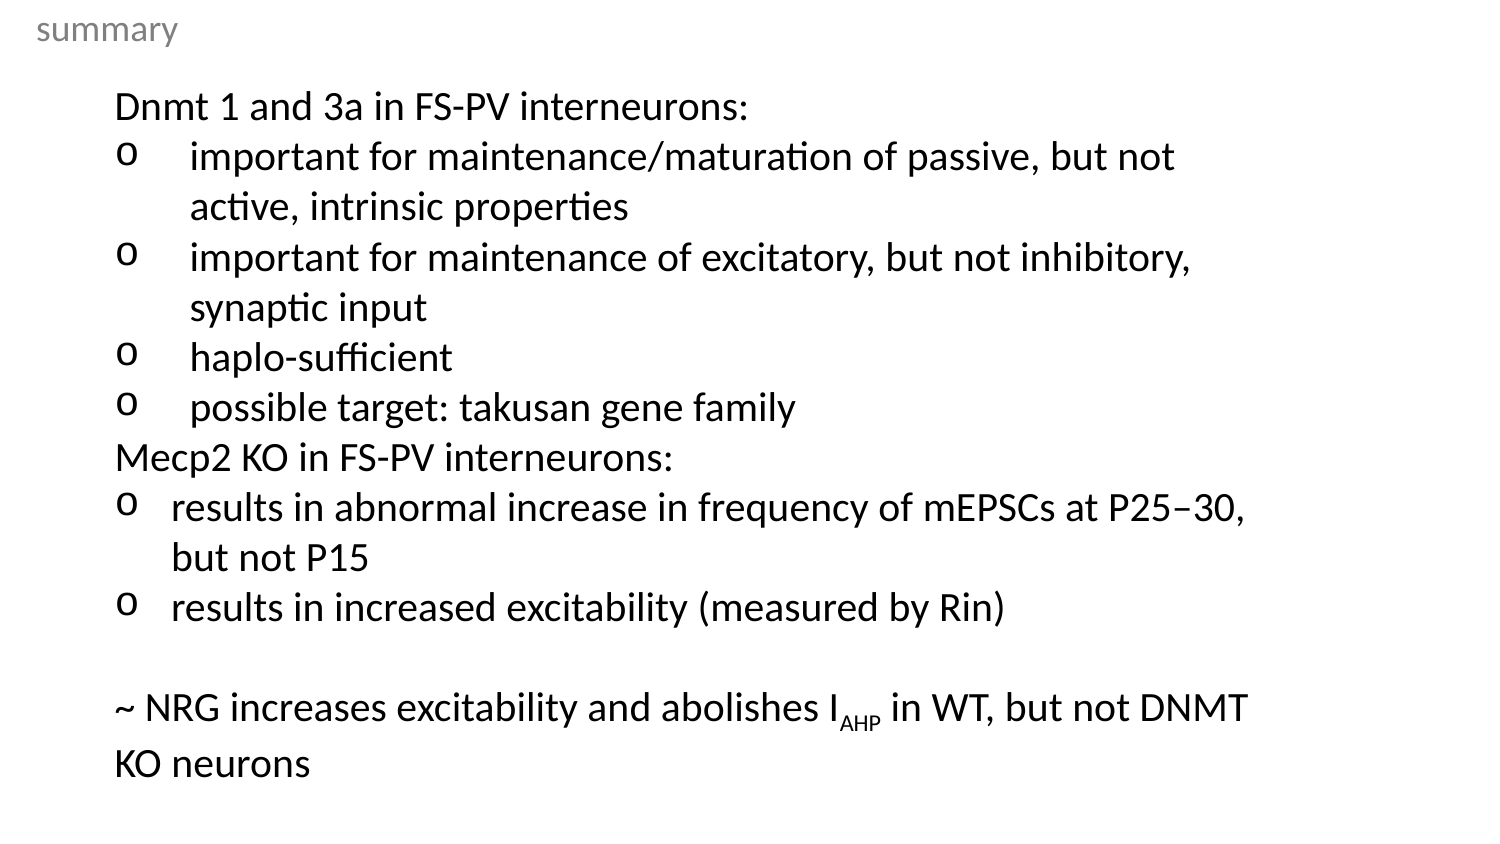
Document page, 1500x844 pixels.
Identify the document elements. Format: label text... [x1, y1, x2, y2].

text_box Dnmt 1 and 3a in FS-PV interneurons: important for maintenance/maturation of passive, but not active, intrinsic properties important for maintenance of excitatory, but not inhibitory, synaptic input haplo-sufficient possible target: takusan gene family Mecp2 KO in FS-PV interneurons: results in abnormal increase in frequency of mEPSCs at P25–30, but not P15 results in increased excitability (measured by Rin) ~ NRG increases excitability and abolishes IAHP in WT, but not DNMT KO neurons [99, 71, 1300, 794]
text_box summary [21, 0, 194, 57]
